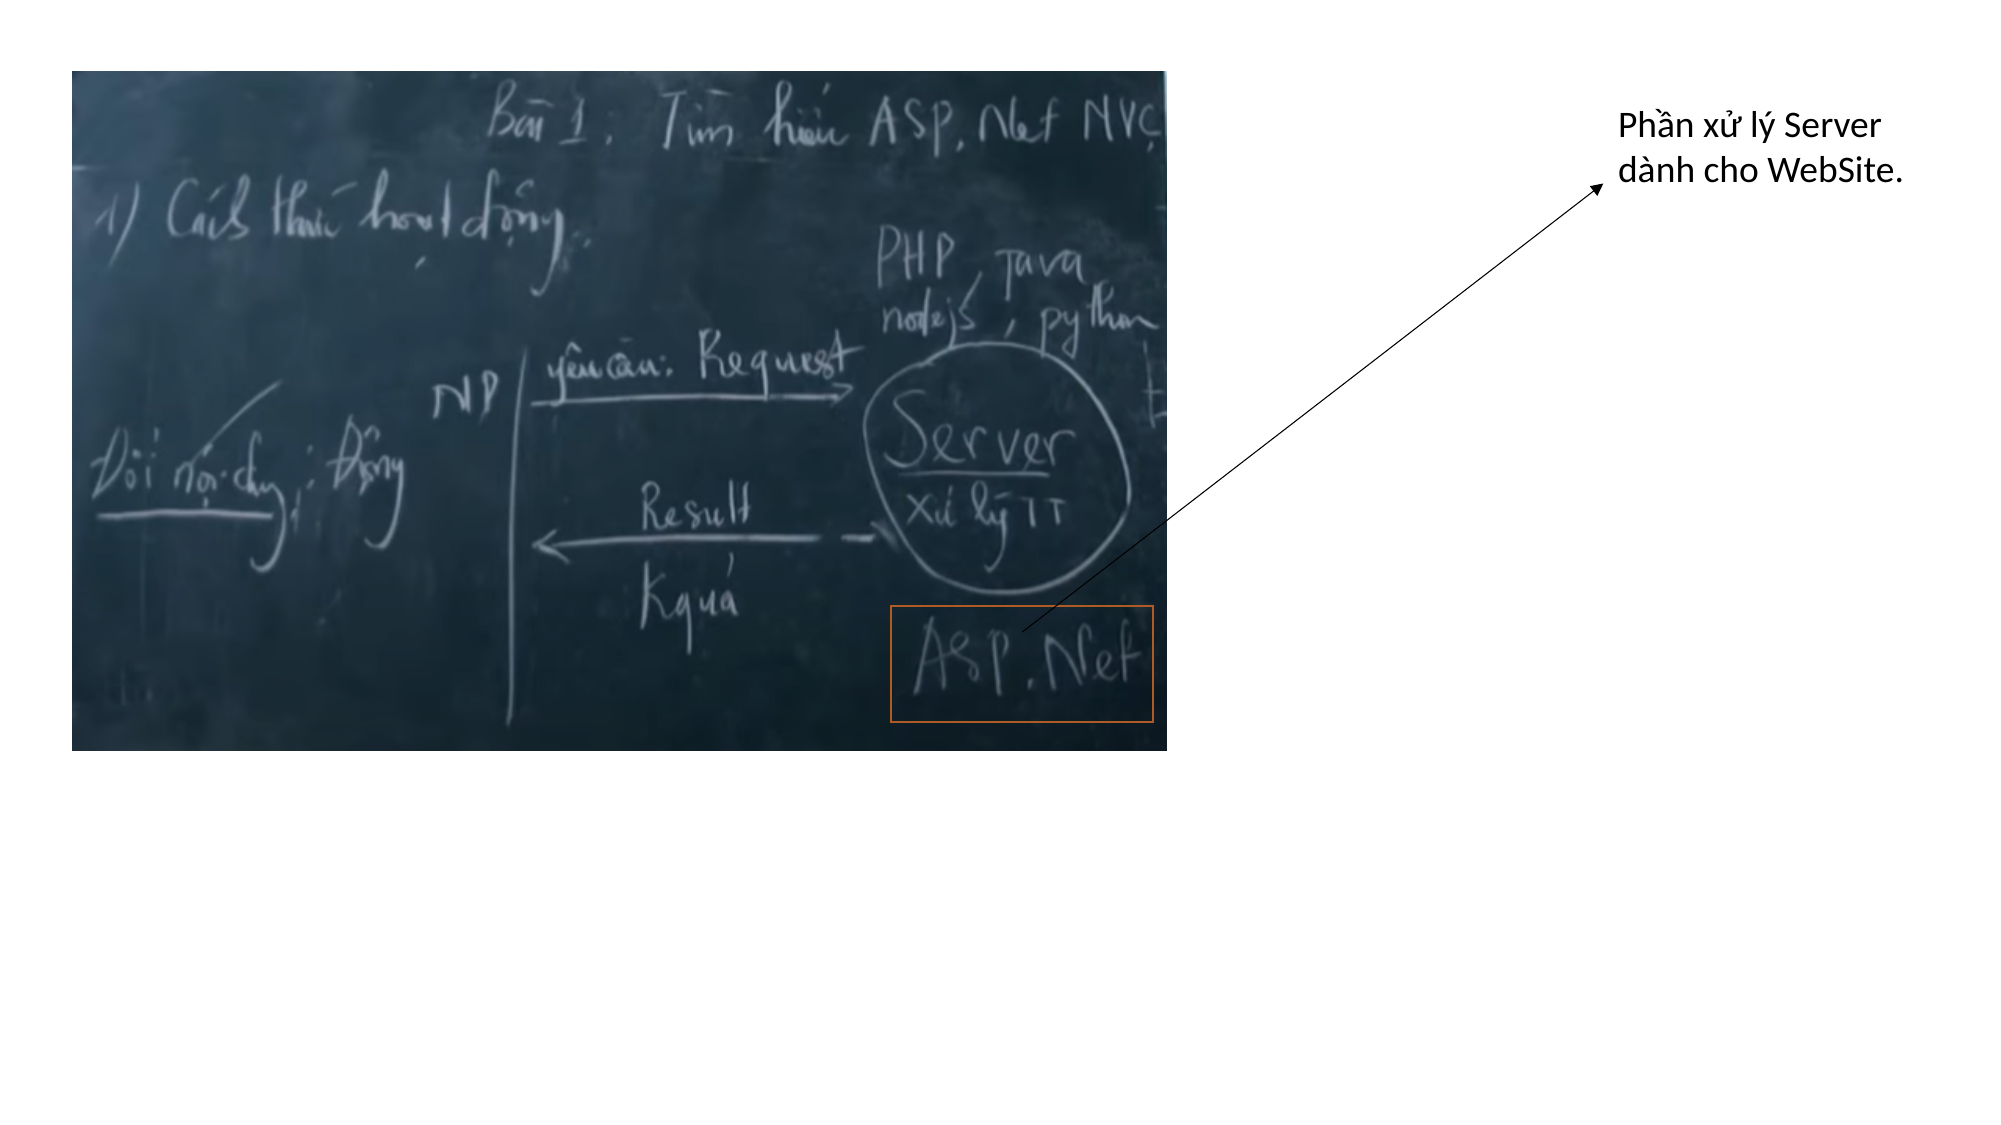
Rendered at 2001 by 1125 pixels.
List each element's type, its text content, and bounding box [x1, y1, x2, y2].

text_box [1022, 183, 1604, 632]
text_box Phần xử lý Server dành cho WebSite. [1603, 92, 1949, 198]
picture [72, 71, 1167, 751]
